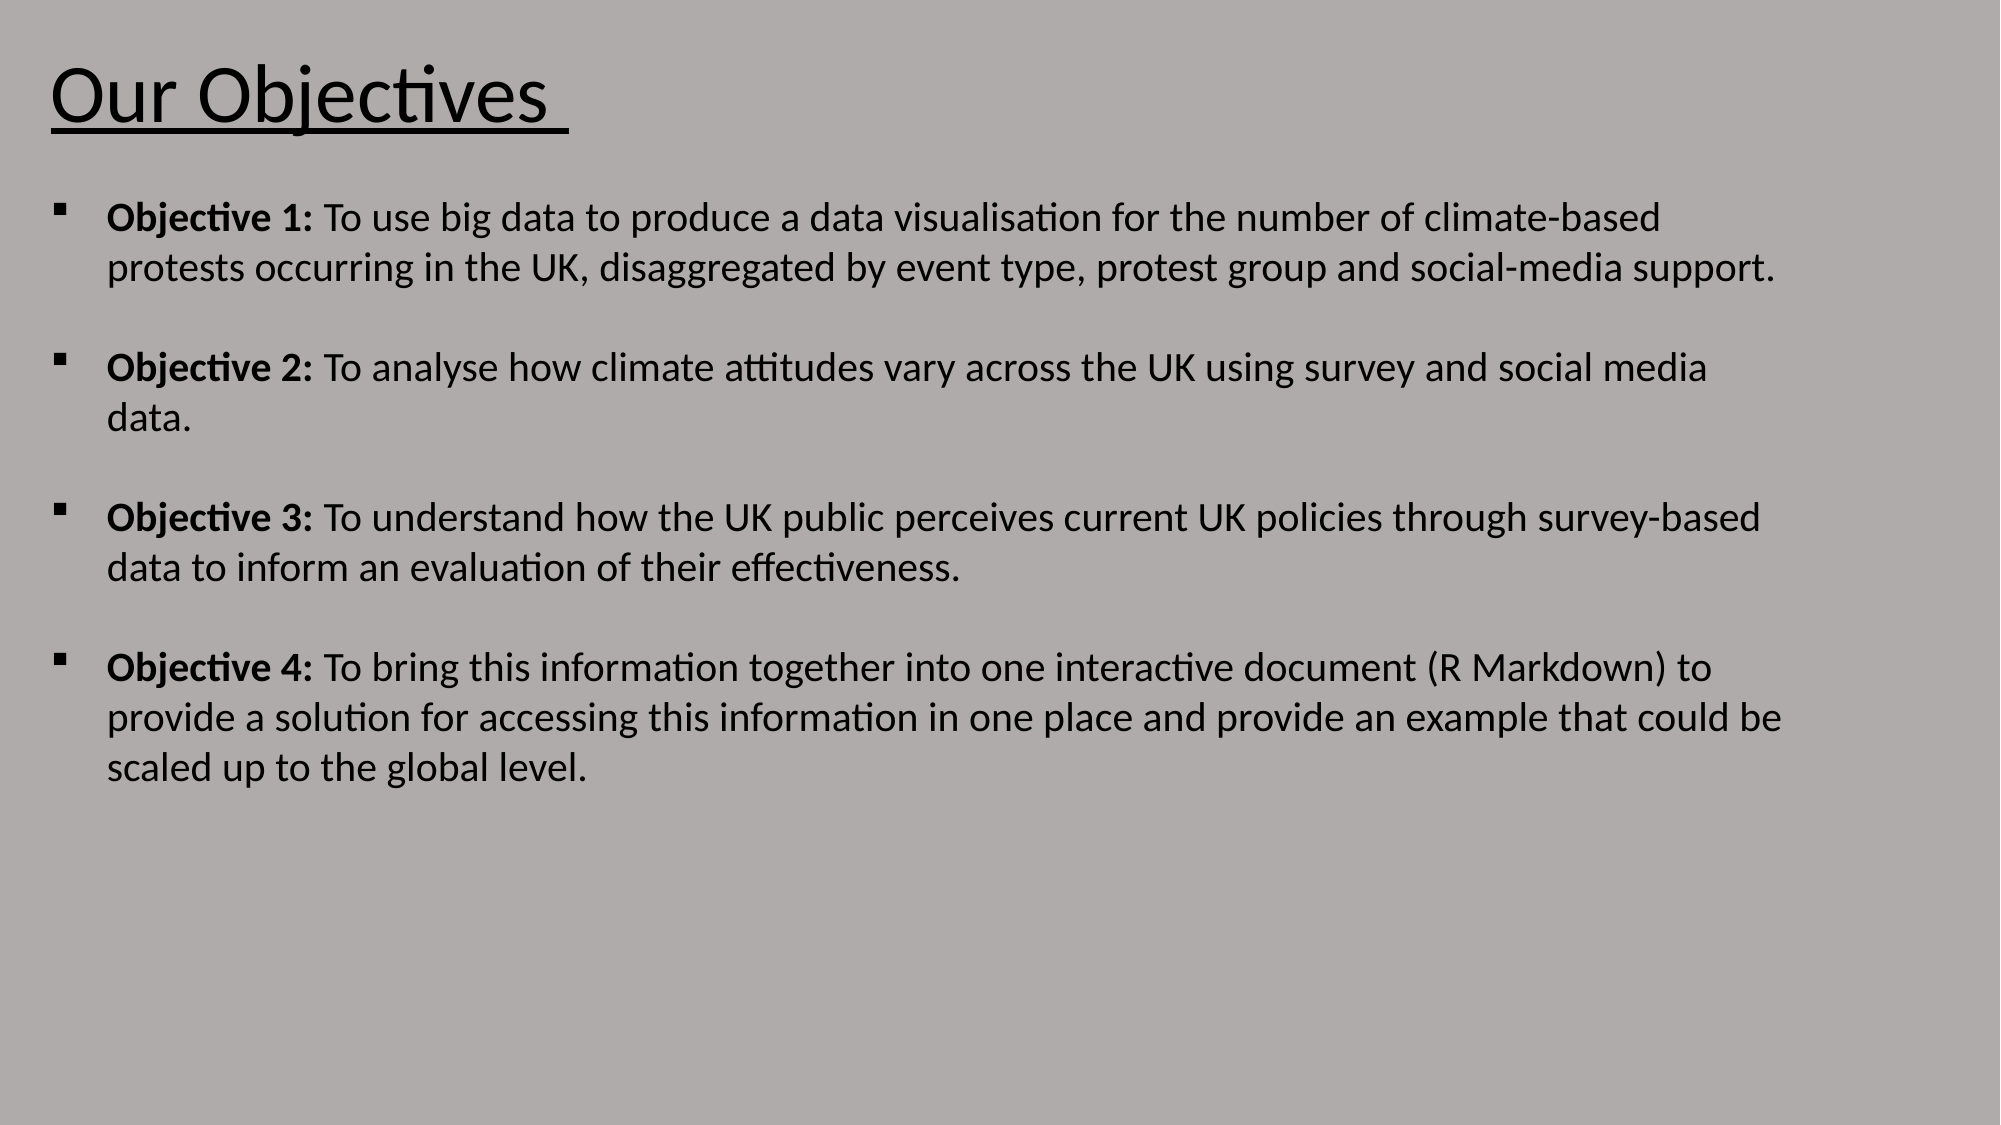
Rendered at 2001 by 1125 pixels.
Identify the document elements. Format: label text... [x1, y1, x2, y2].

text_box Objective 1: To use big data to produce a data visualisation for the number of climate-based protests occurring in the UK, disaggregated by event type, protest group and social-media support. Objective 2: To analyse how climate attitudes vary across the UK using survey and social media data. Objective 3: To understand how the UK public perceives current UK policies through survey-based data to inform an evaluation of their effectiveness. Objective 4: To bring this information together into one interactive document (R Markdown) to provide a solution for accessing this information in one place and provide an example that could be scaled up to the global level. [35, 181, 1810, 797]
text_box Our Objectives [35, 32, 607, 147]
